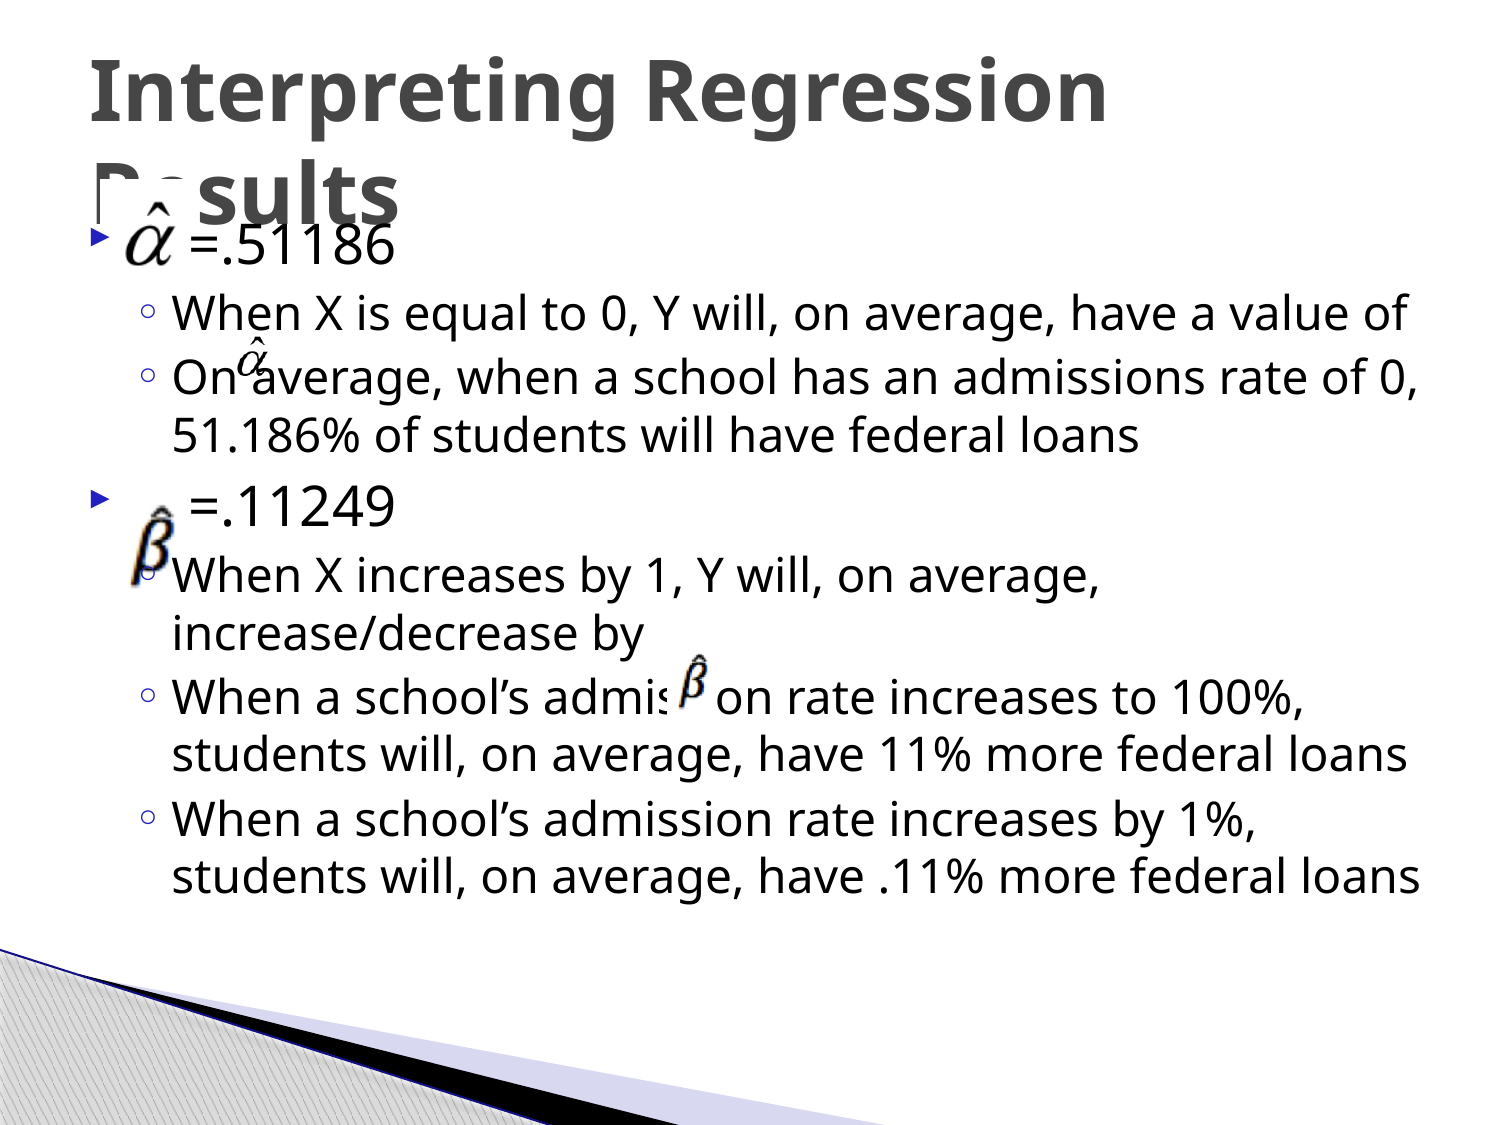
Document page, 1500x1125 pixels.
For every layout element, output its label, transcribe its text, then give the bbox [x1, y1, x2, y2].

picture [666, 646, 713, 721]
title Interpreting Regression Results [75, 45, 1425, 200]
picture [221, 322, 281, 389]
picture [114, 495, 184, 606]
list =.51186 When X is equal to 0, Y will, on average, have a value of On average, when a school has an admissions rate of 0, 51.186% of students will have federal loans =.11249 When X increases by 1, Y will, on average, increase/decrease by When a school’s admission rate increases to 100%, students will, on average, have 11% more federal loans When a school’s admission rate increases by 1%, students will, on average, have .11% more federal loans [54, 200, 1473, 1093]
picture [100, 179, 197, 286]
